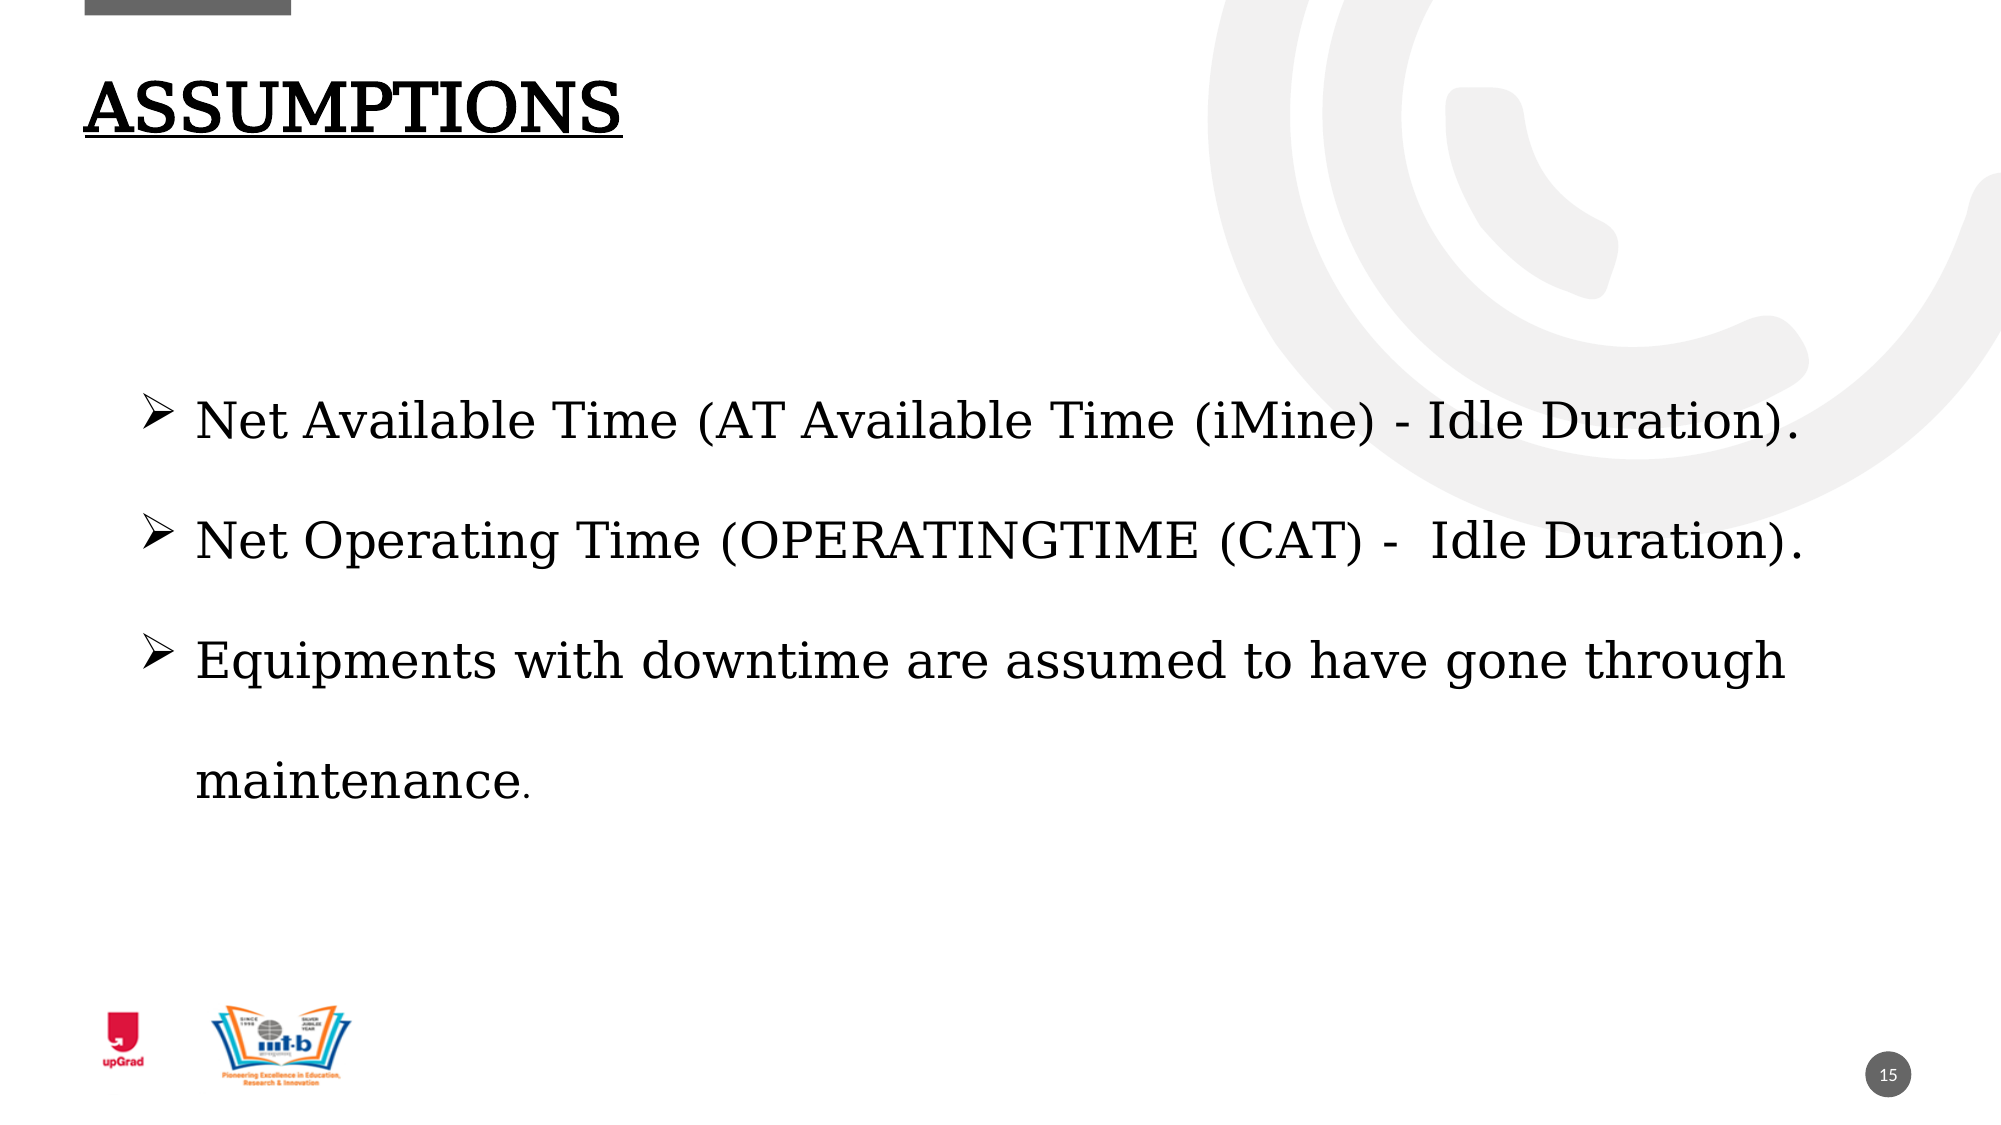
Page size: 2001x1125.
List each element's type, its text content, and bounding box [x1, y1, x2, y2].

slide_number 15 [1864, 1059, 1913, 1090]
text_box Net Available Time (AT Available Time (iMine) - Idle Duration). Net Operating Time (OPERATINGTIME (CAT) - Idle Duration). Equipments with downtime are assumed to have gone through maintenance. [124, 275, 1896, 816]
title Assumptions [84, 40, 1914, 146]
picture [48, 982, 364, 1094]
